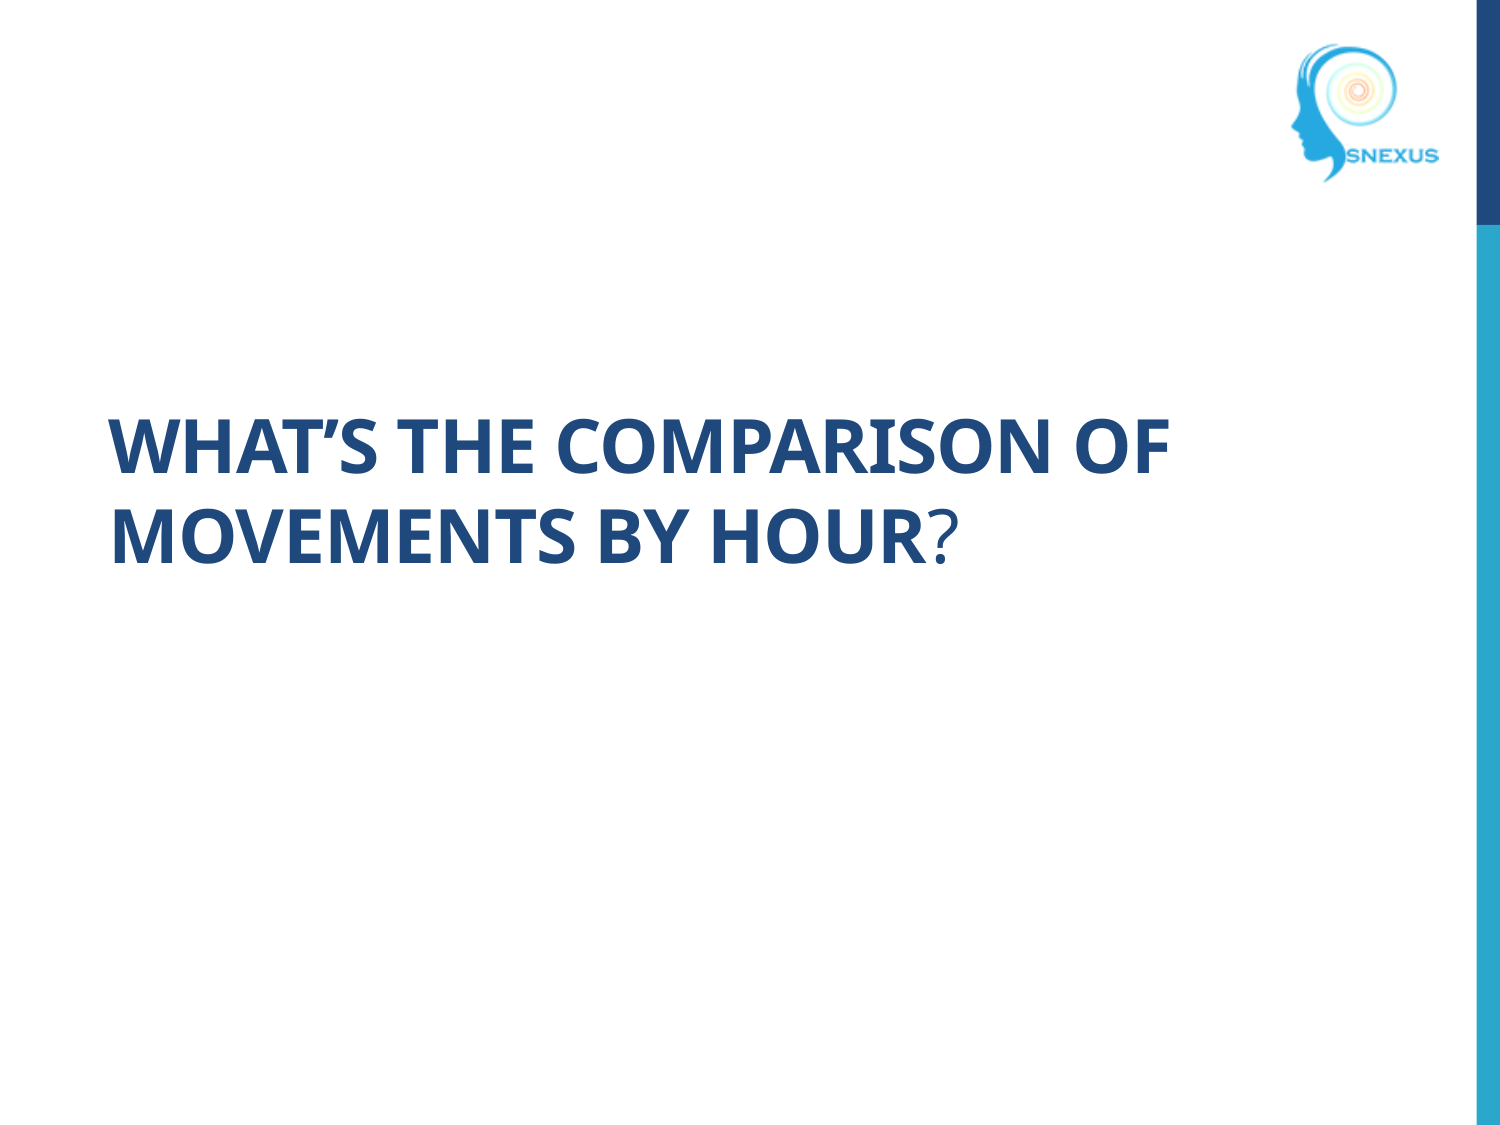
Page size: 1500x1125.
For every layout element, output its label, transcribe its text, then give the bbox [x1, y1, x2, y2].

picture [1284, 41, 1440, 192]
title What’s the comparison of movements by hour? [93, 368, 1415, 586]
